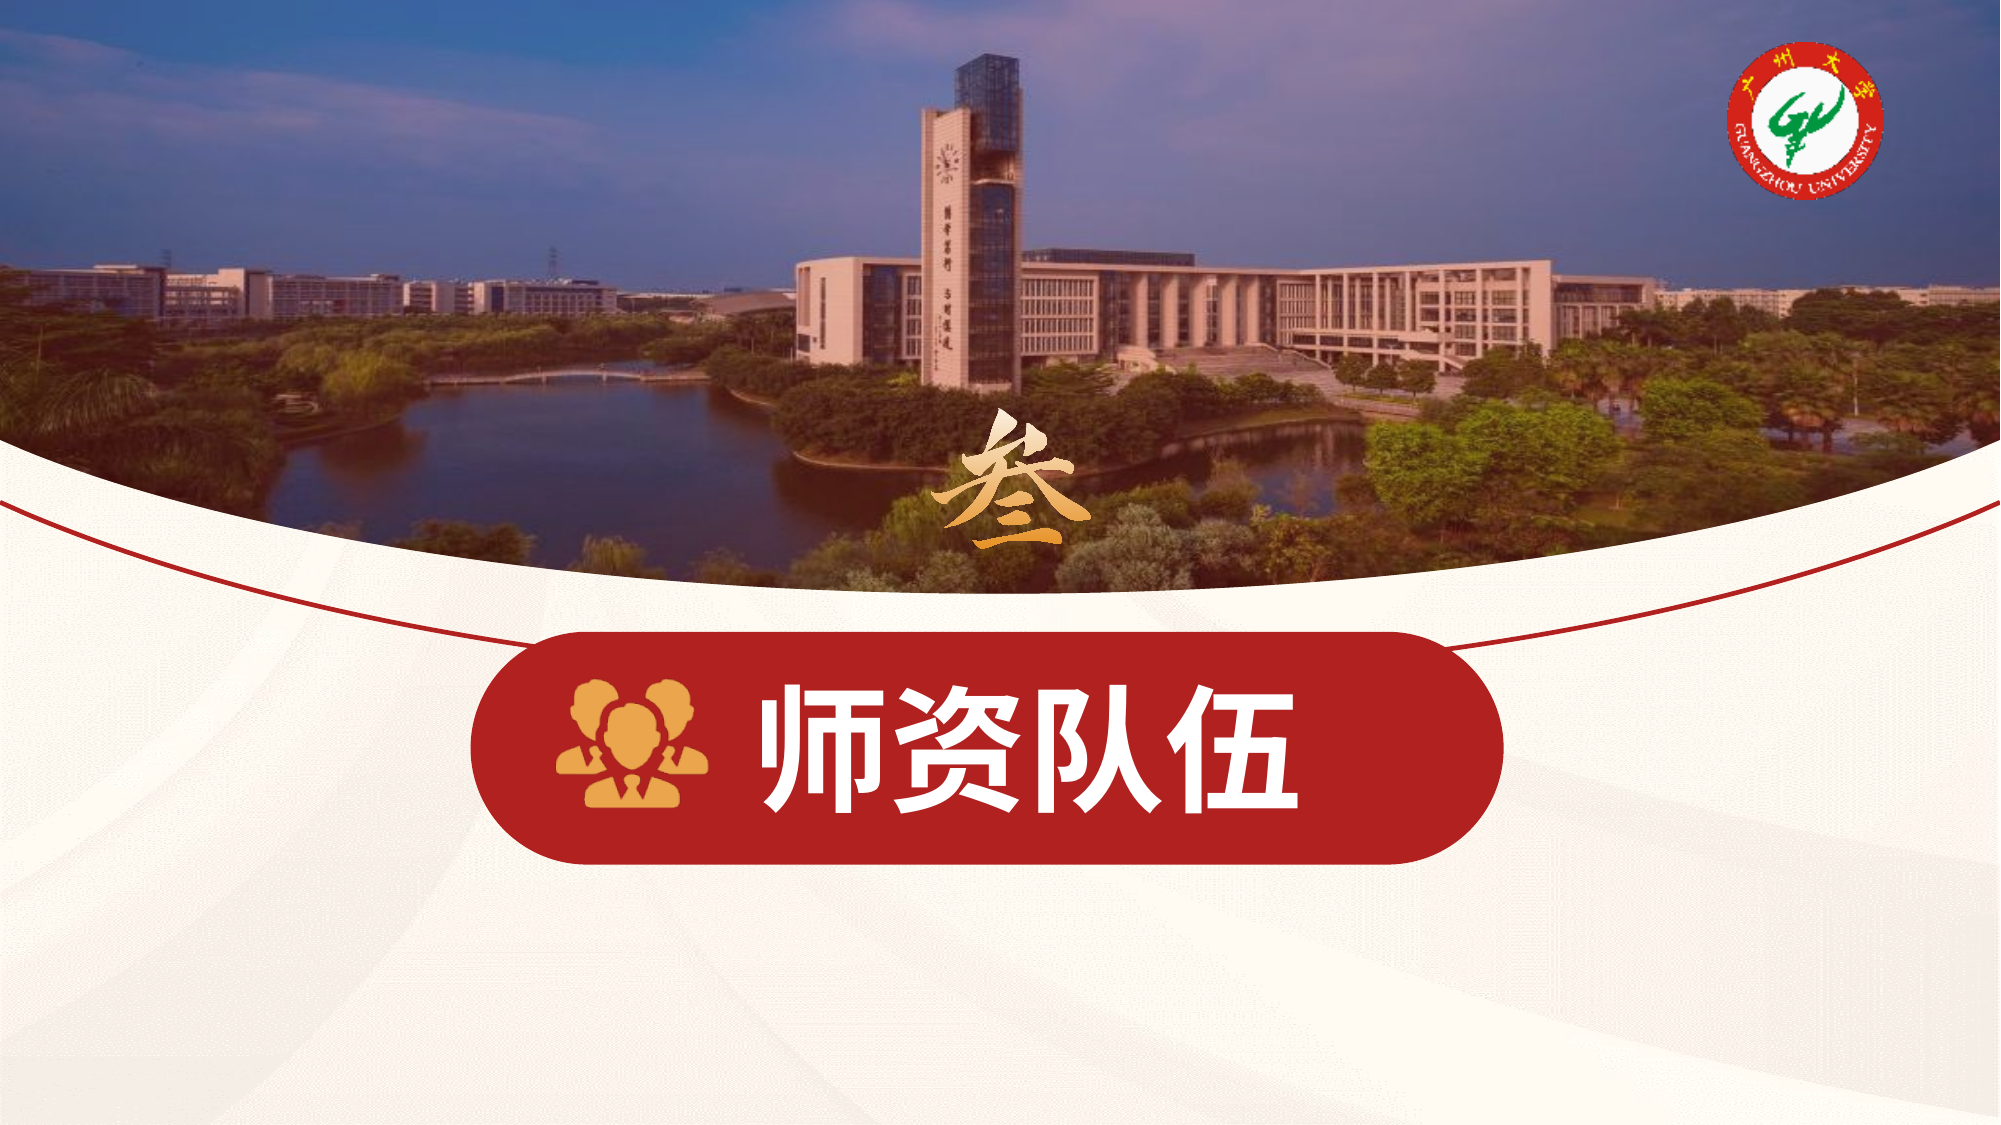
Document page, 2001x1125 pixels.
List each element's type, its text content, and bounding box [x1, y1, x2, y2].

picture [0, 0, 2001, 1125]
text_box [469, 630, 1505, 866]
text_box [264, 594, 1736, 650]
text_box 师资队伍 [752, 664, 1303, 830]
